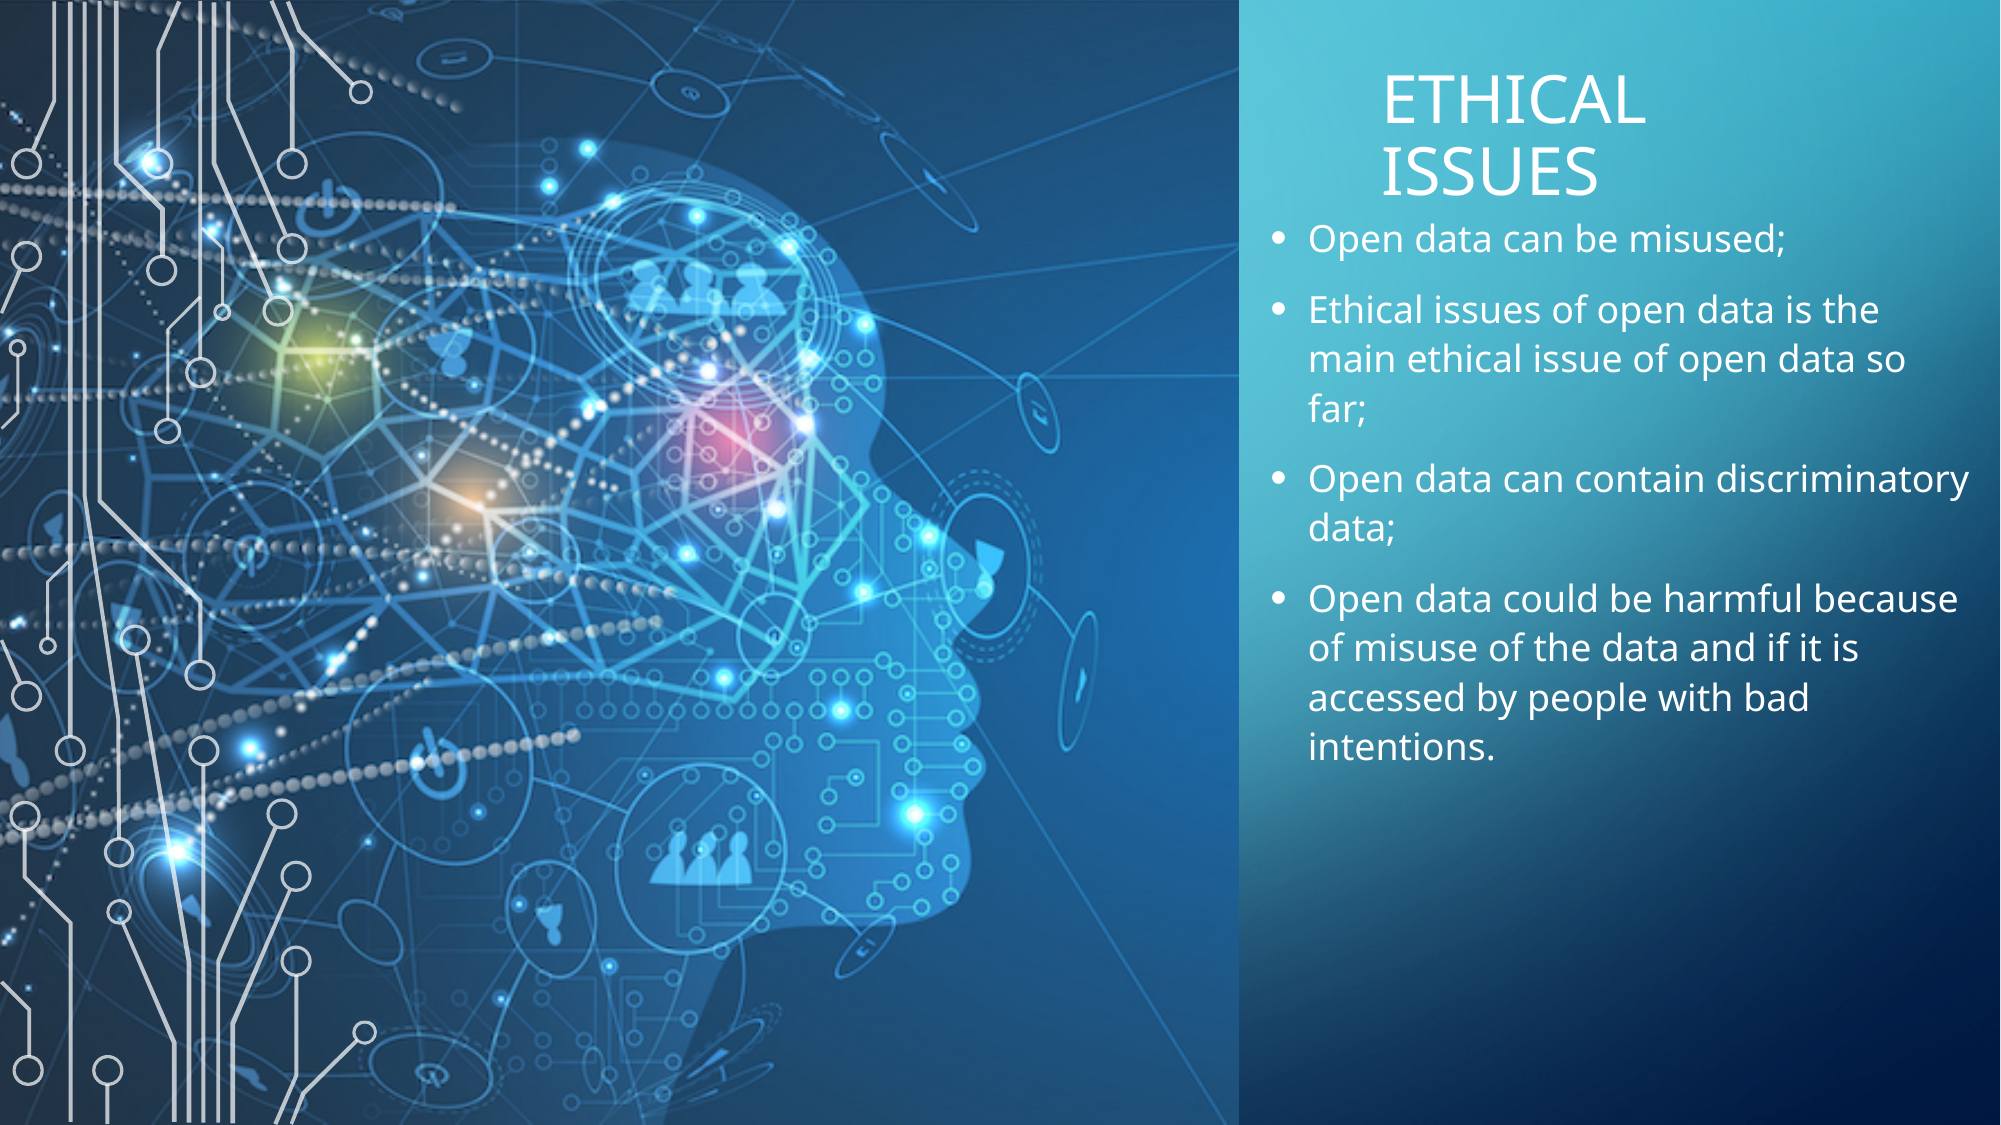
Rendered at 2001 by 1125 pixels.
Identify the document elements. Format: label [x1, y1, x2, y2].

text_box [1240, 0, 2000, 1125]
text_box [0, 0, 379, 1125]
picture [379, 0, 1240, 1125]
